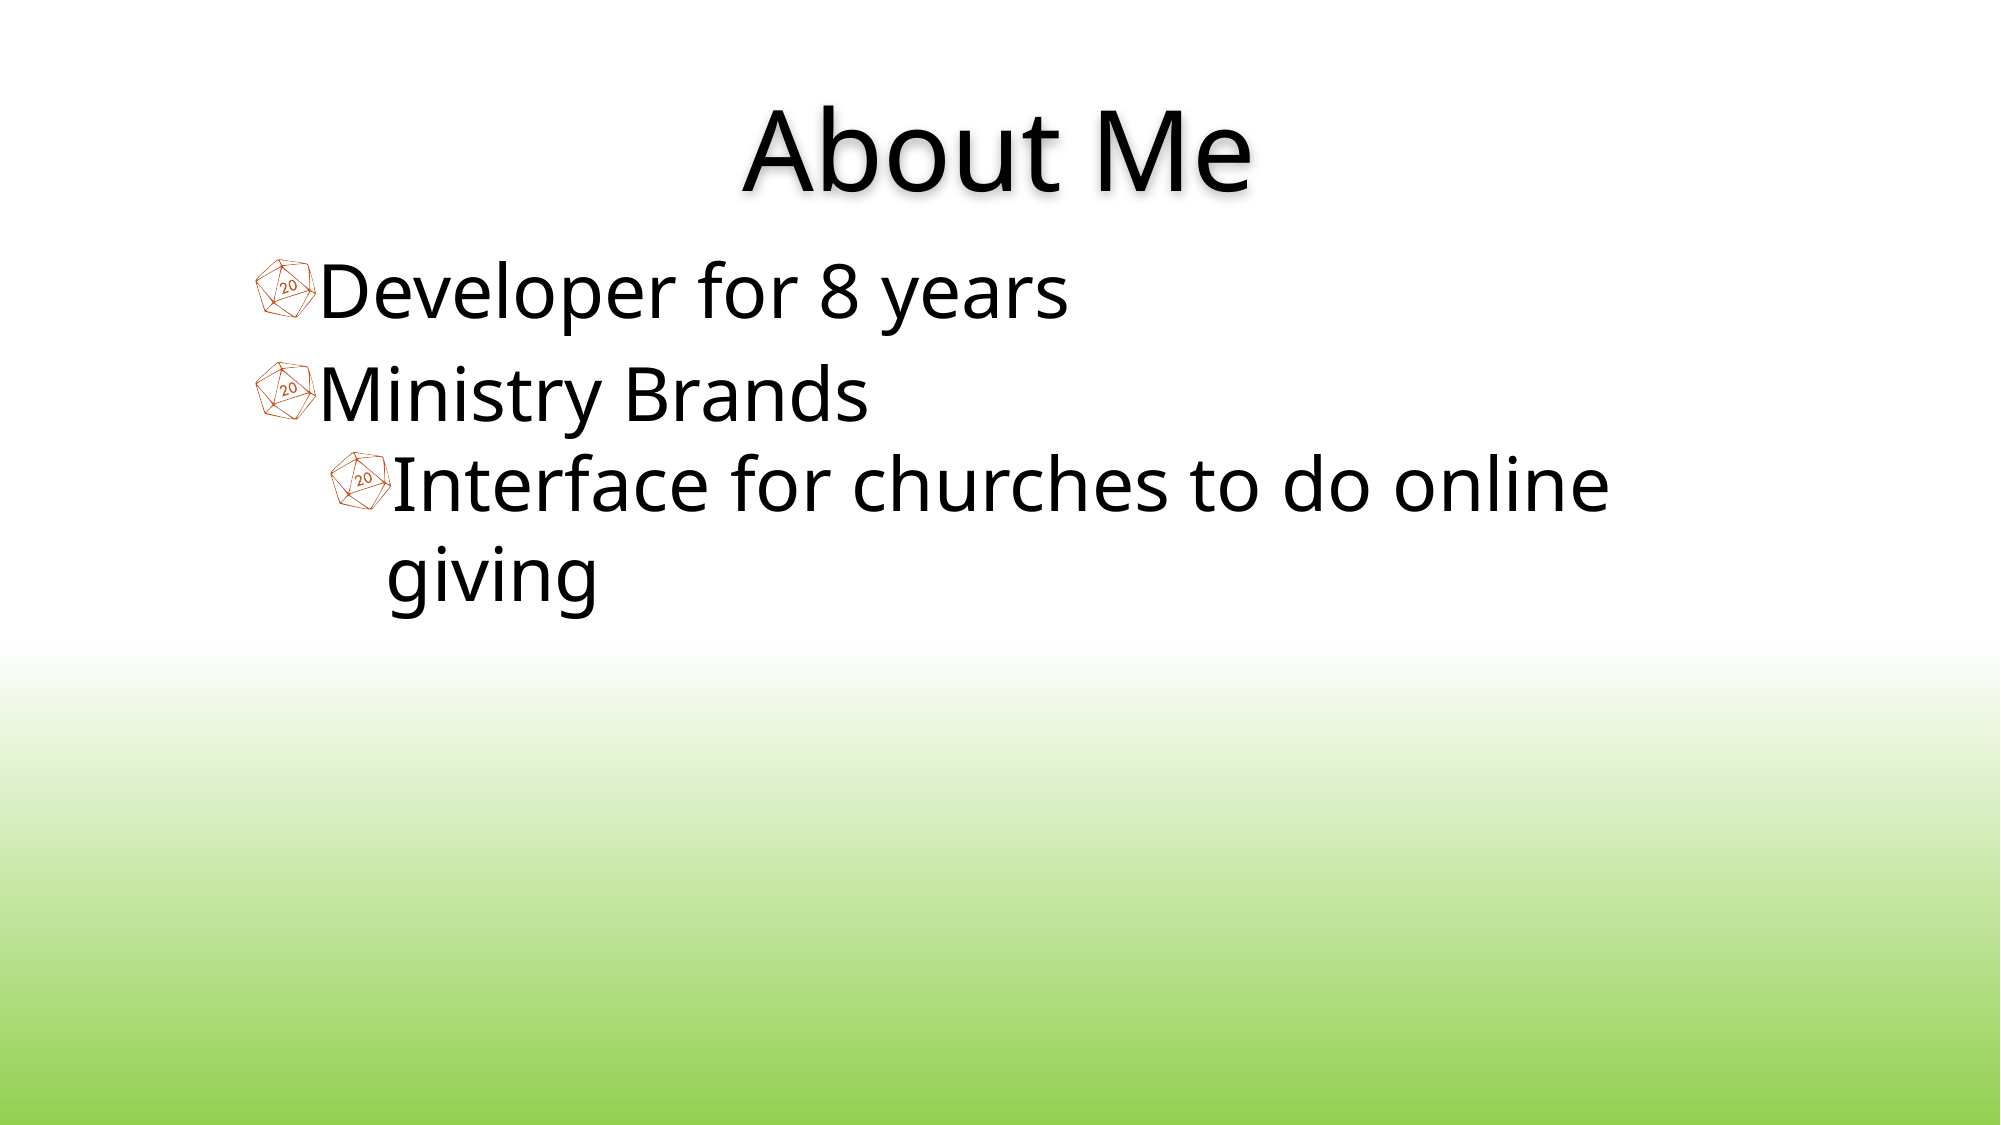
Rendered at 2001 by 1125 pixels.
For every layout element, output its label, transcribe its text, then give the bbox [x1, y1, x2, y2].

list Developer for 8 years Ministry Brands Interface for churches to do online giving [220, 228, 1779, 843]
picture [252, 255, 319, 322]
picture [252, 358, 319, 424]
picture [327, 448, 394, 514]
title About Me [220, 83, 1779, 210]
